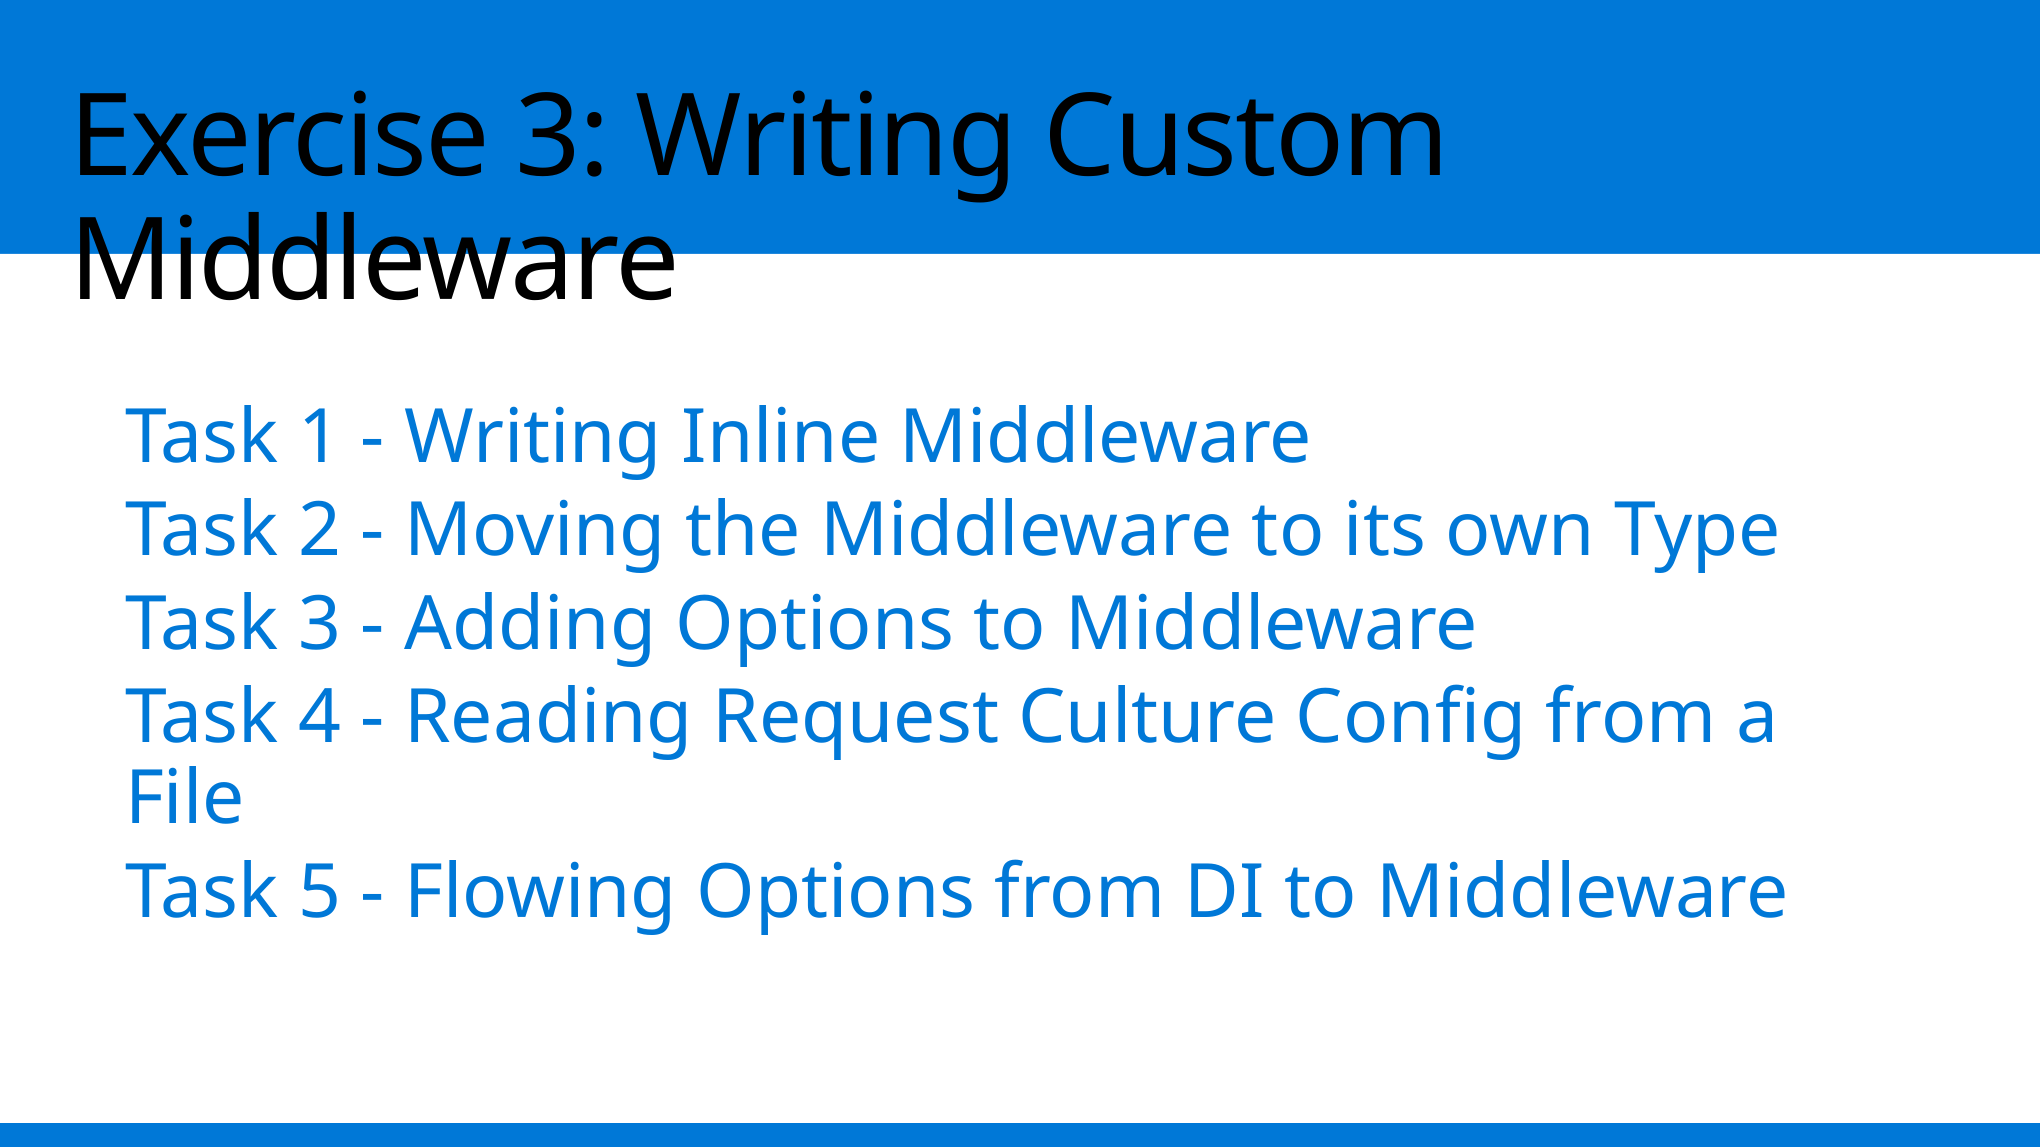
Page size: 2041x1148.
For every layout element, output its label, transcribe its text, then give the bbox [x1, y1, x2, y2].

title Exercise 3: Writing Custom Middleware [45, 61, 1996, 212]
text_box [0, 253, 2041, 1124]
text_box Task 1 - Writing Inline Middleware Task 2 - Moving the Middleware to its own Type Task 3 - Adding Options to Middleware Task 4 - Reading Request Culture Config from a File Task 5 - Flowing Options from DI to Middleware [95, 373, 1908, 958]
